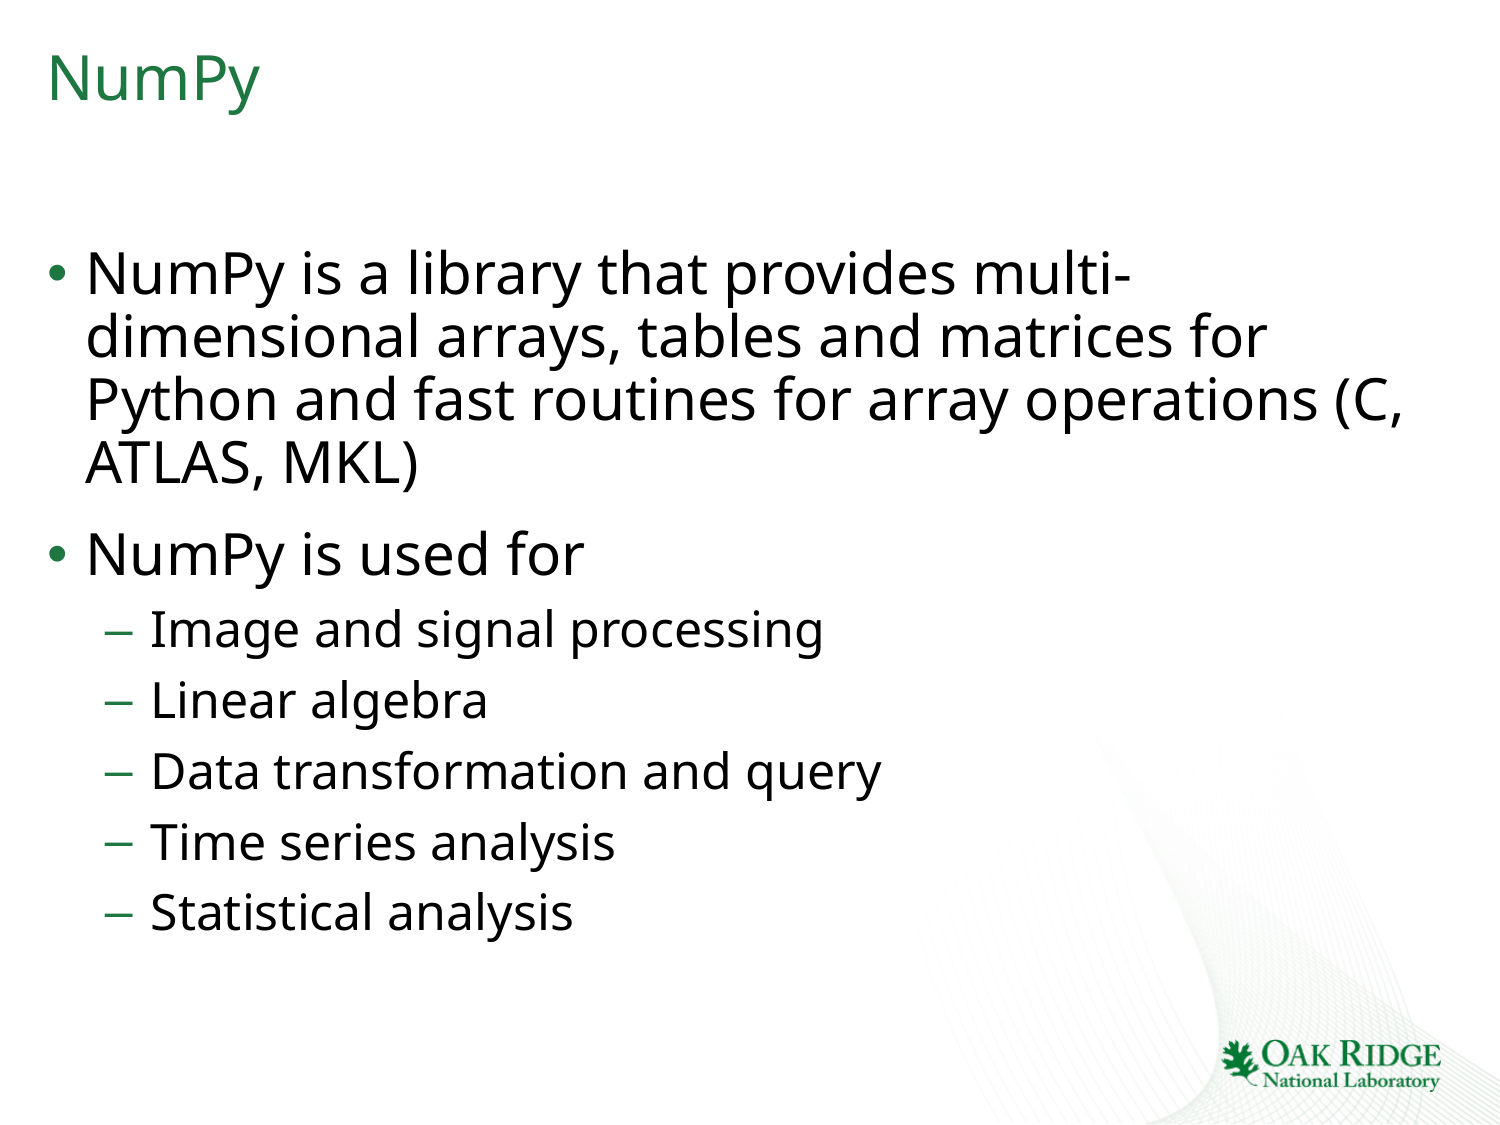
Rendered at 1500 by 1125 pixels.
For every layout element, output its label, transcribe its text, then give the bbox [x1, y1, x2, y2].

list NumPy is a library that provides multi-dimensional arrays, tables and matrices for Python and fast routines for array operations (C, ATLAS, MKL) NumPy is used for Image and signal processing Linear algebra Data transformation and query Time series analysis Statistical analysis [33, 236, 1451, 925]
title NumPy [31, 41, 1449, 125]
picture [833, 297, 1500, 1125]
